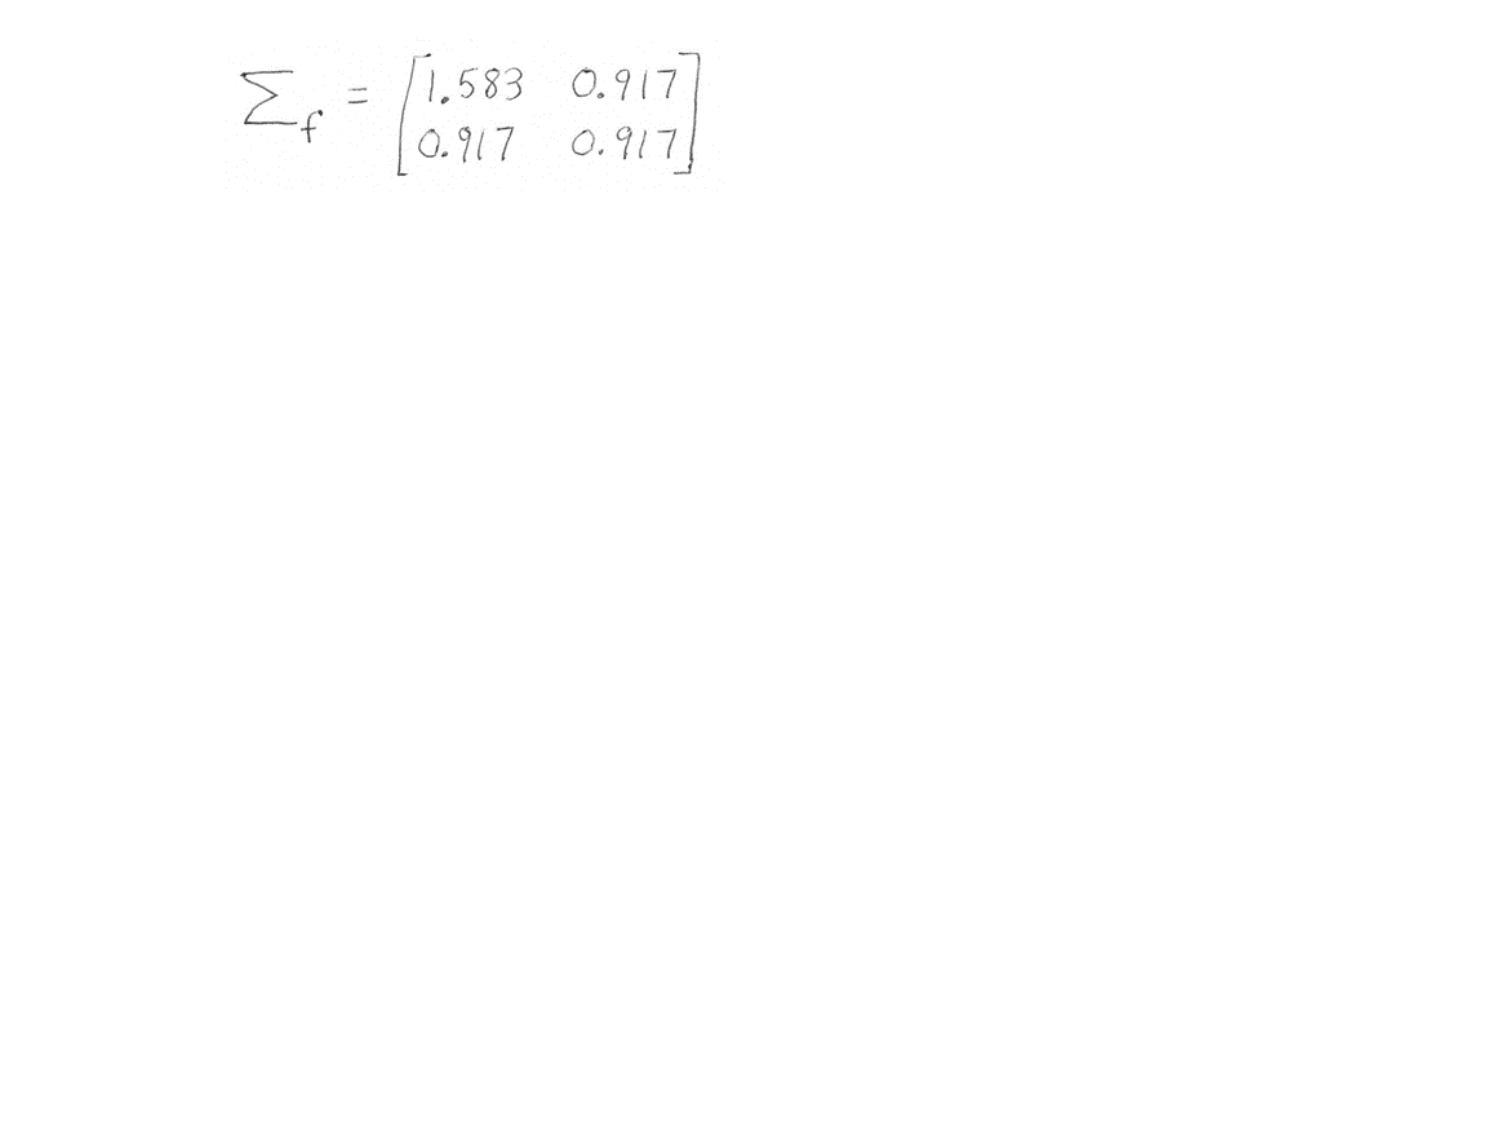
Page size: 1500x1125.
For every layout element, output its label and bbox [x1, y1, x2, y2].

picture [224, 29, 726, 194]
